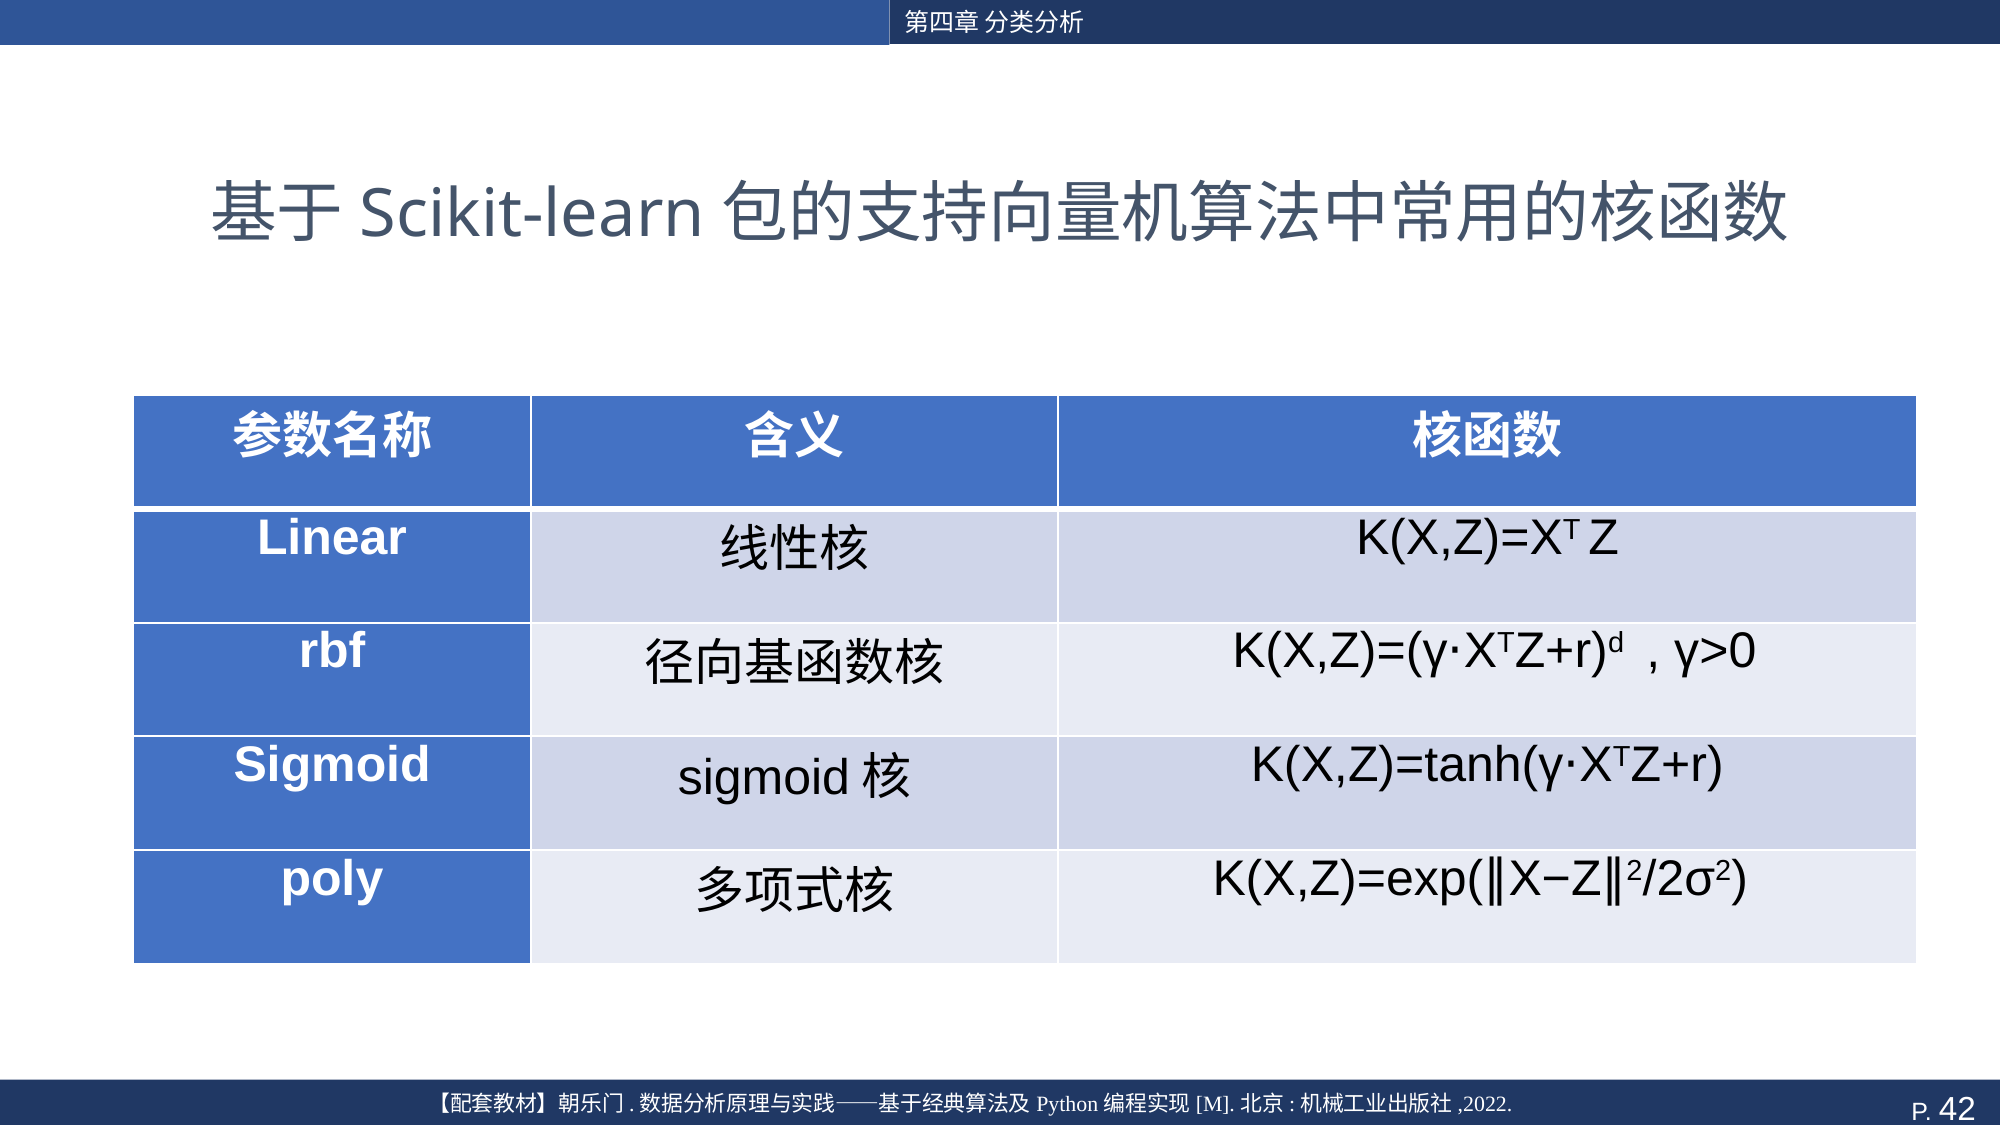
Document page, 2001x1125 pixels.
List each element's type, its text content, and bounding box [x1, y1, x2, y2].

table_cell K(X,Z)=XT Z [1059, 512, 1916, 622]
table_header 核函数 [1059, 396, 1916, 506]
table_header 参数名称 [134, 396, 530, 506]
table_cell K(X,Z)=exp(∥X−Z∥2/2σ2) [1059, 851, 1916, 963]
table_header 含义 [532, 396, 1057, 506]
table_cell K(X,Z)=(γ⋅XTZ+r)d , γ>0 [1059, 624, 1916, 735]
table_cell 径向基函数核 [532, 624, 1057, 735]
table_cell poly [134, 851, 530, 963]
table_cell Linear [134, 512, 530, 622]
table_cell rbf [134, 624, 530, 735]
table_cell 线性核 [532, 512, 1057, 622]
table_cell K(X,Z)=tanh(γ⋅XTZ+r) [1059, 737, 1916, 849]
table_cell 多项式核 [532, 851, 1057, 963]
table_cell Sigmoid [134, 737, 530, 849]
title 基于Scikit-learn包的支持向量机算法中常用的核函数 [65, 141, 1935, 278]
table_cell sigmoid核 [532, 737, 1057, 849]
